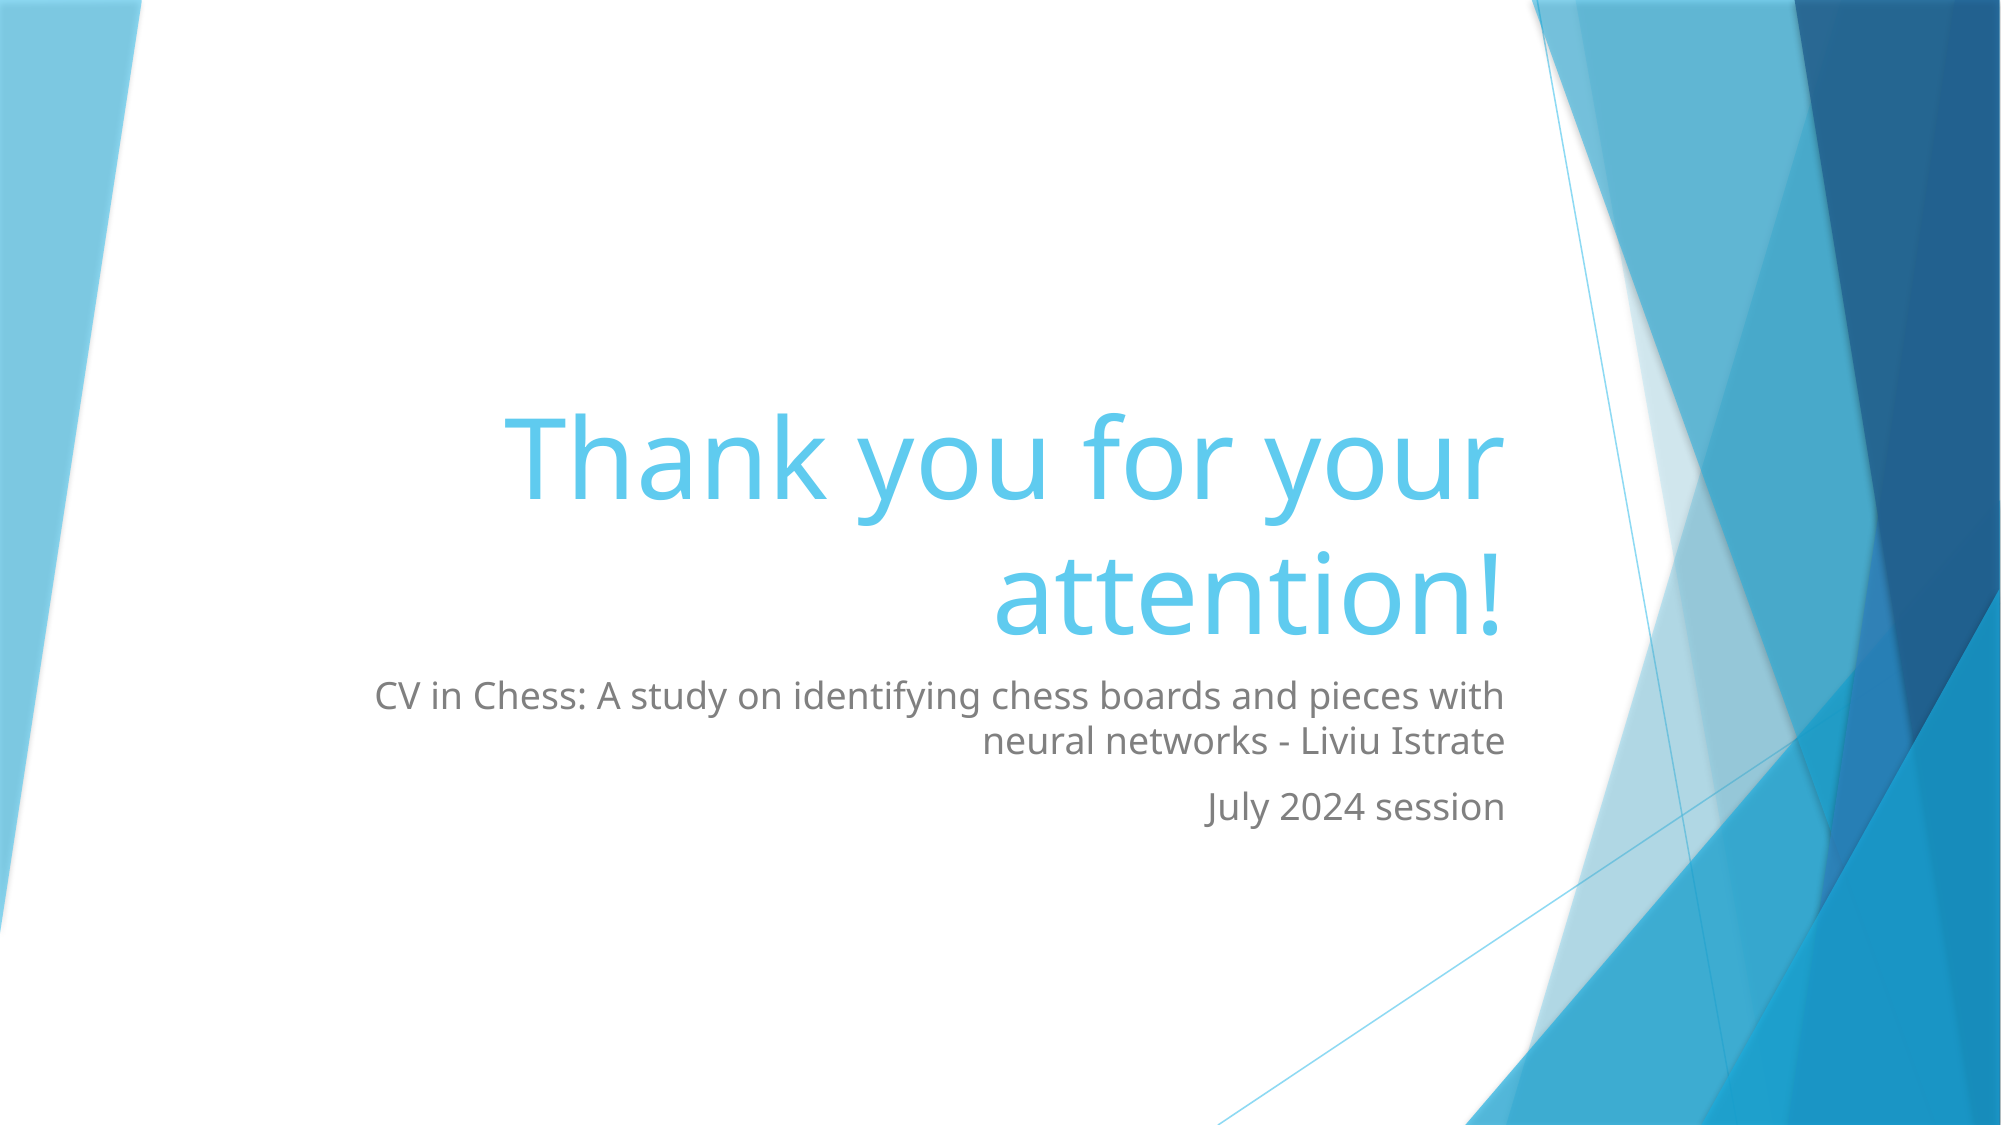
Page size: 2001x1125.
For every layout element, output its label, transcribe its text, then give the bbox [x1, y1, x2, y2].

subtitle CV in Chess: A study on identifying chess boards and pieces with neural networks - Liviu Istrate July 2024 session [247, 664, 1522, 845]
title Thank you for your attention! [247, 394, 1522, 664]
